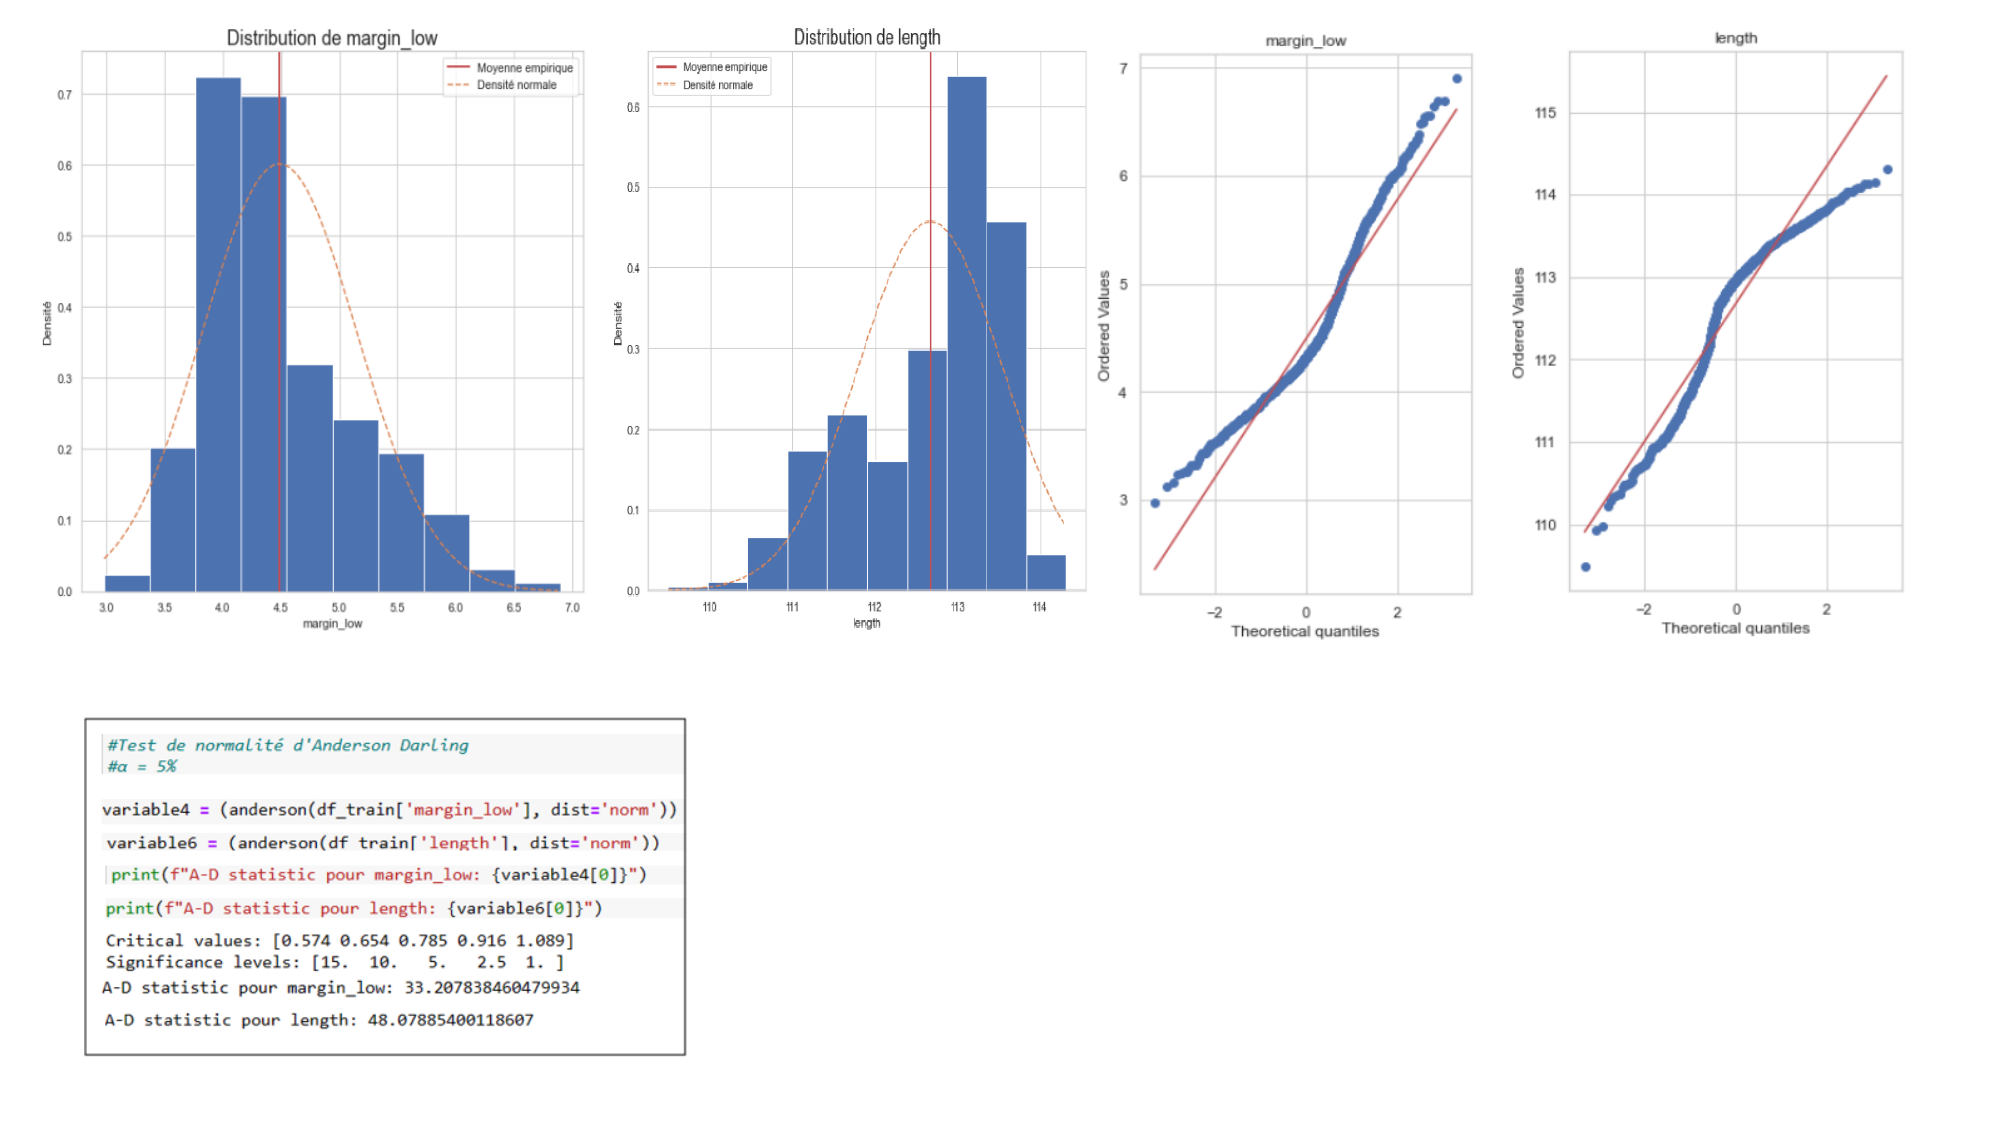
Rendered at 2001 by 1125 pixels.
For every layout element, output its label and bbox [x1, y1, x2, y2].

picture [24, 12, 1919, 650]
picture [63, 694, 709, 1070]
